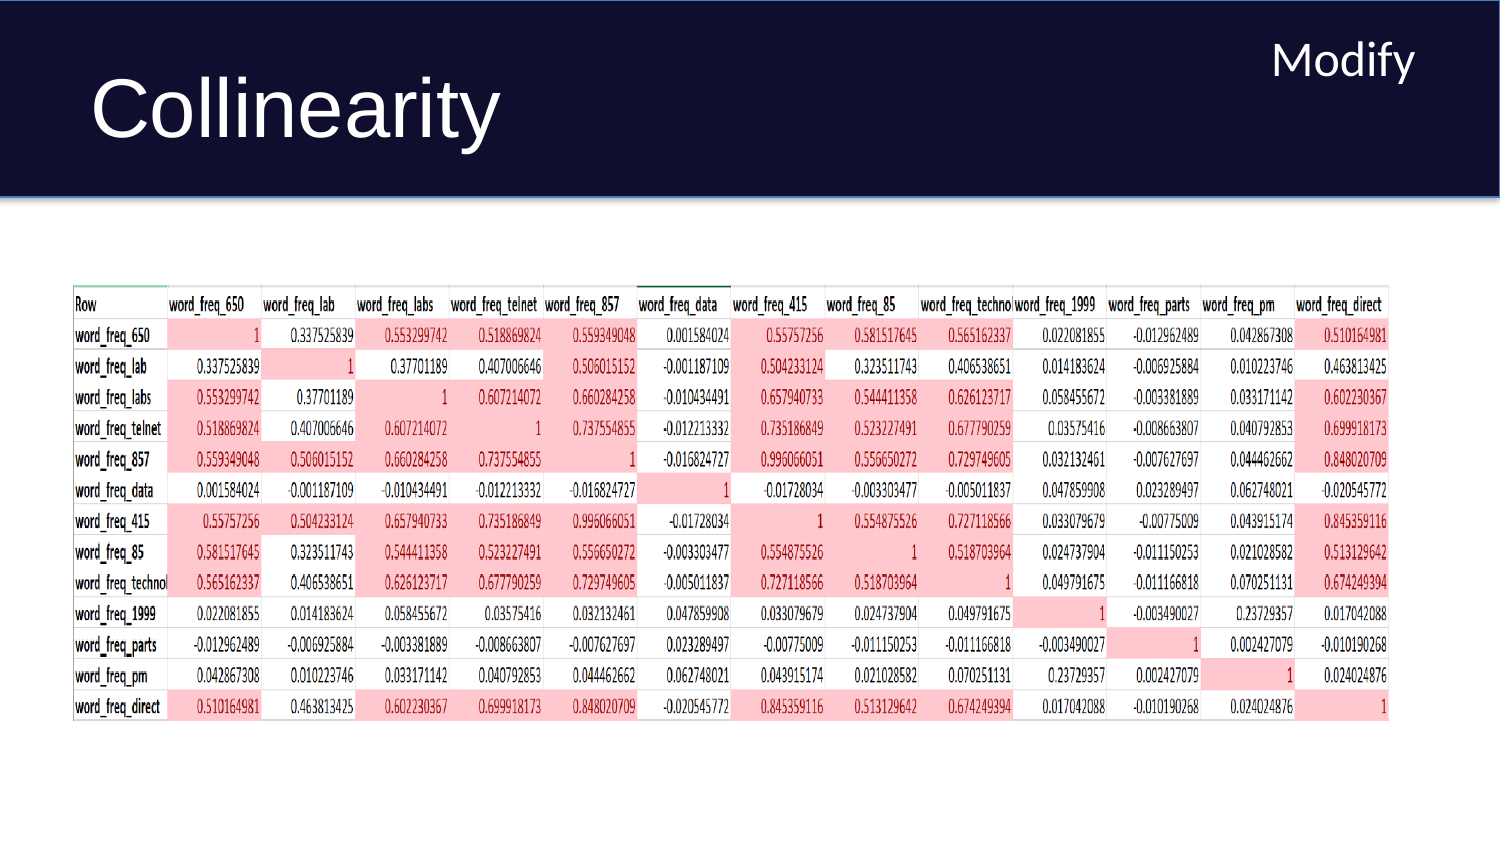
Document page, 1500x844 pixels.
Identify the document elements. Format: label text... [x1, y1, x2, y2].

list [75, 204, 1425, 761]
title Collinearity [75, 33, 1425, 175]
picture [73, 284, 1389, 721]
text_box Modify [1250, 18, 1436, 95]
